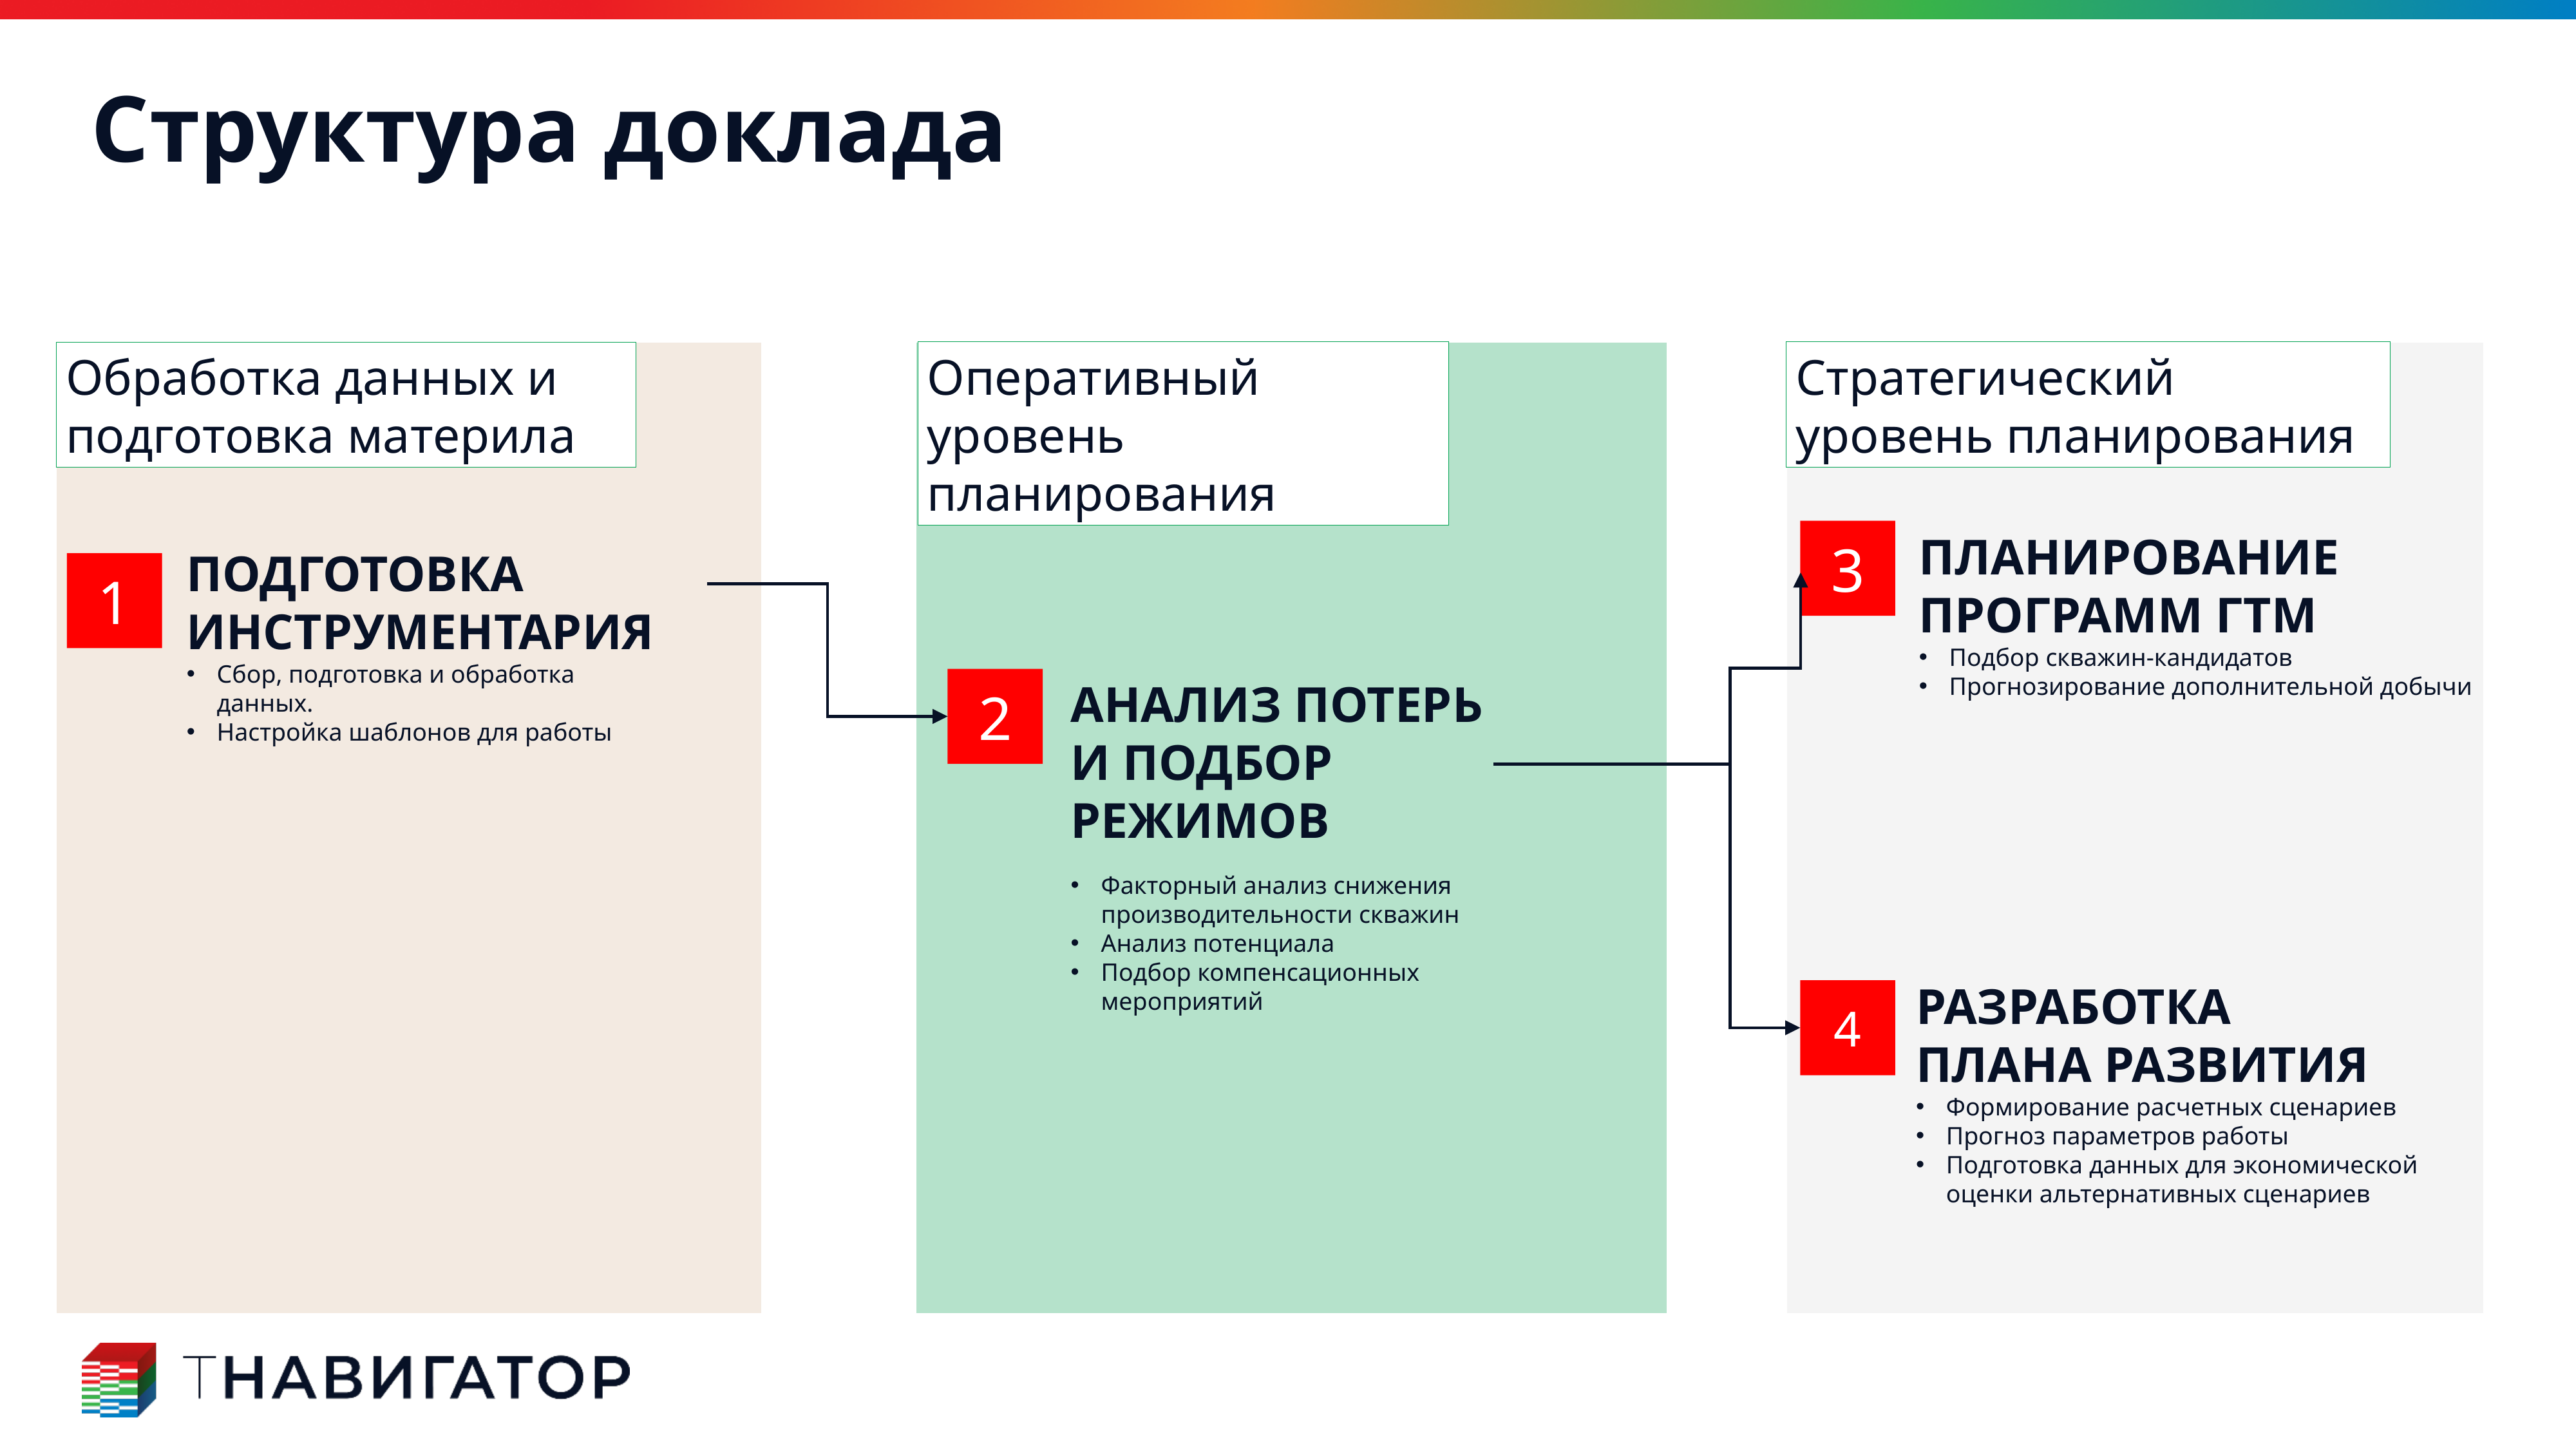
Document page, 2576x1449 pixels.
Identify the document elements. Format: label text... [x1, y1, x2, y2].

text_box Обработка данных и подготовка материла [56, 342, 636, 468]
title Структура доклада [86, 77, 2494, 188]
text_box ПОДГОТОВКА ИНСТРУМЕНТАРИЯ Сбор, подготовка и обработка данных. Настройка шаблонов для работы [176, 538, 686, 773]
text_box [1786, 341, 2485, 1315]
text_box Стратегический уровень планирования [1786, 341, 2391, 468]
text_box 2 [947, 668, 1043, 764]
text_box ПЛАНИРОВАНИЕ ПРОГРАММ ГТМ Подбор скважин-кандидатов Прогнозирование дополнительной добычи [1909, 521, 2487, 728]
picture [82, 1343, 630, 1417]
picture [2571, 0, 2576, 19]
text_box РАЗРАБОТКА ПЛАНА РАЗВИТИЯ Формирование расчетных сценариев Прогноз параметров работы Подготовка данных для экономической оценки альтернативных сценариев [1906, 971, 2484, 1213]
text_box [915, 341, 1668, 1315]
text_box 4 [1799, 980, 1896, 1076]
text_box 3 [1799, 520, 1896, 616]
text_box АНАЛИЗ ПОТЕРЬ И ПОДБОР РЕЖИМОВ Факторный анализ снижения производительности скважин Анализ потенциала Подбор компенсационных мероприятий [1061, 668, 1522, 1020]
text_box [707, 583, 948, 717]
text_box 1 [66, 553, 163, 649]
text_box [1669, 632, 1861, 704]
text_box [55, 341, 763, 1315]
text_box Оперативный уровень планирования [918, 341, 1449, 526]
picture [0, 0, 2424, 19]
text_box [1633, 860, 1897, 931]
